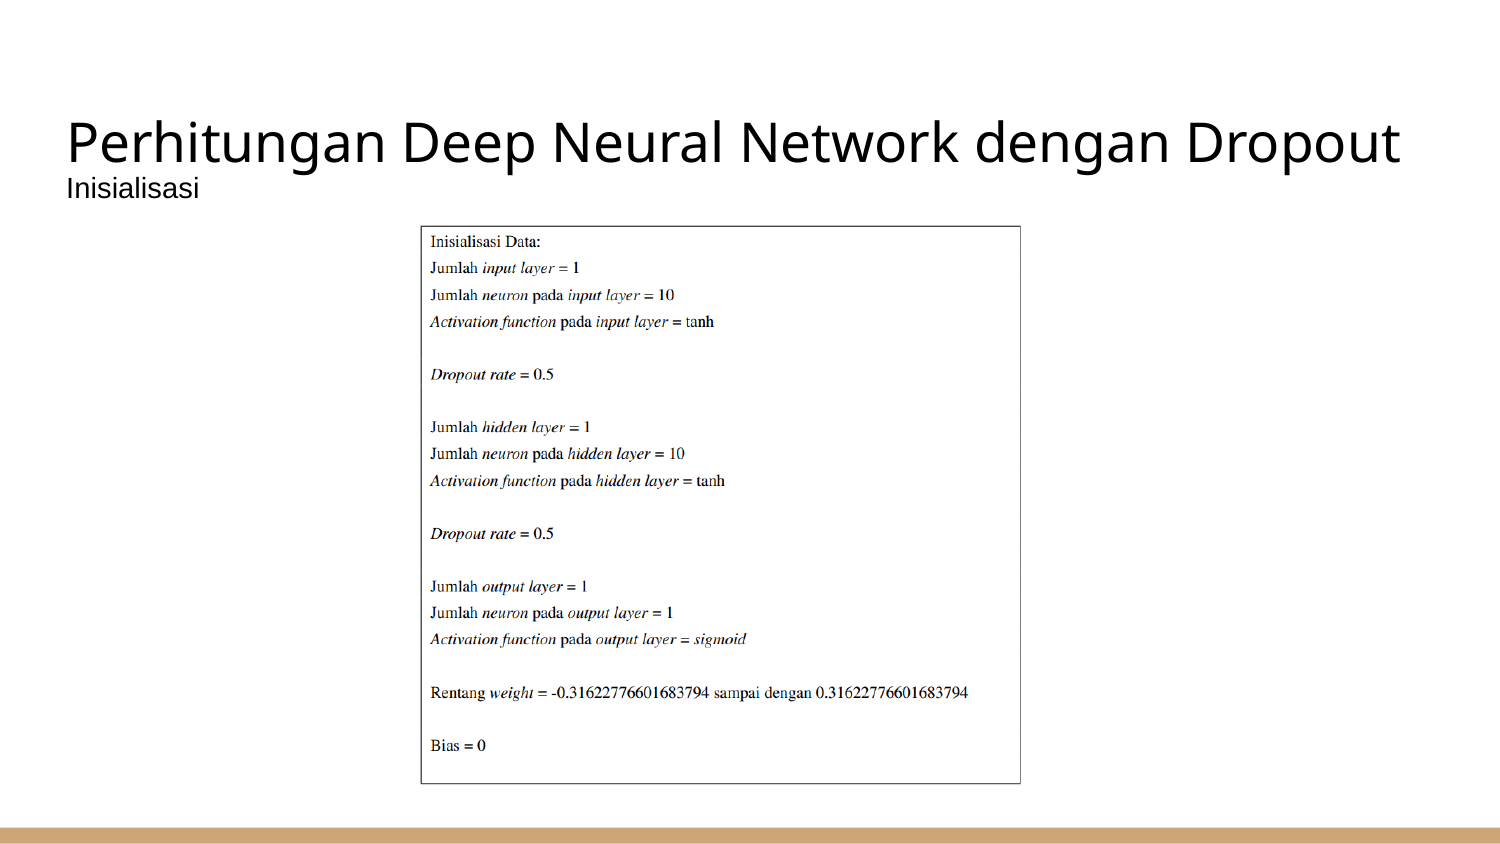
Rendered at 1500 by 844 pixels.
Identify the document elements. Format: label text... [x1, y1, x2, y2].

text_box Inisialisasi [51, 154, 1390, 219]
picture [410, 219, 1031, 794]
title Perhitungan Deep Neural Network dengan Dropout [51, 51, 1449, 189]
